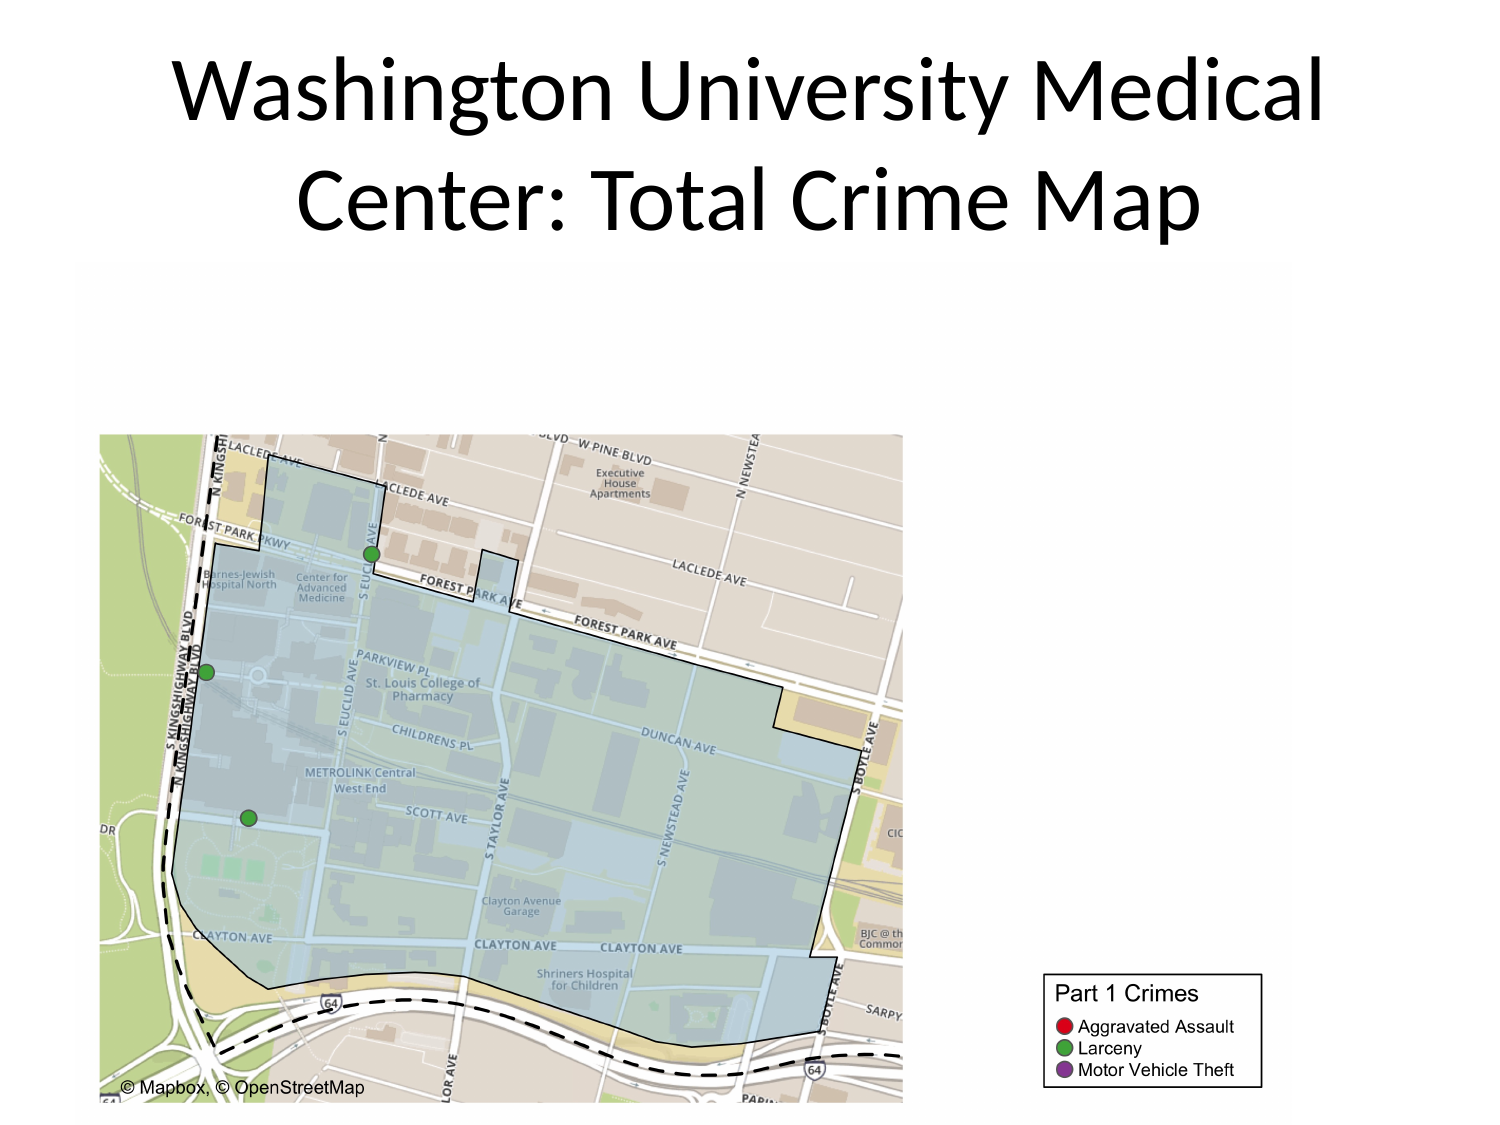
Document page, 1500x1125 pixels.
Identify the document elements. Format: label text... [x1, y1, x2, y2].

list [74, 262, 1292, 1125]
title Washington University Medical Center: Total Crime Map [75, 45, 1425, 233]
